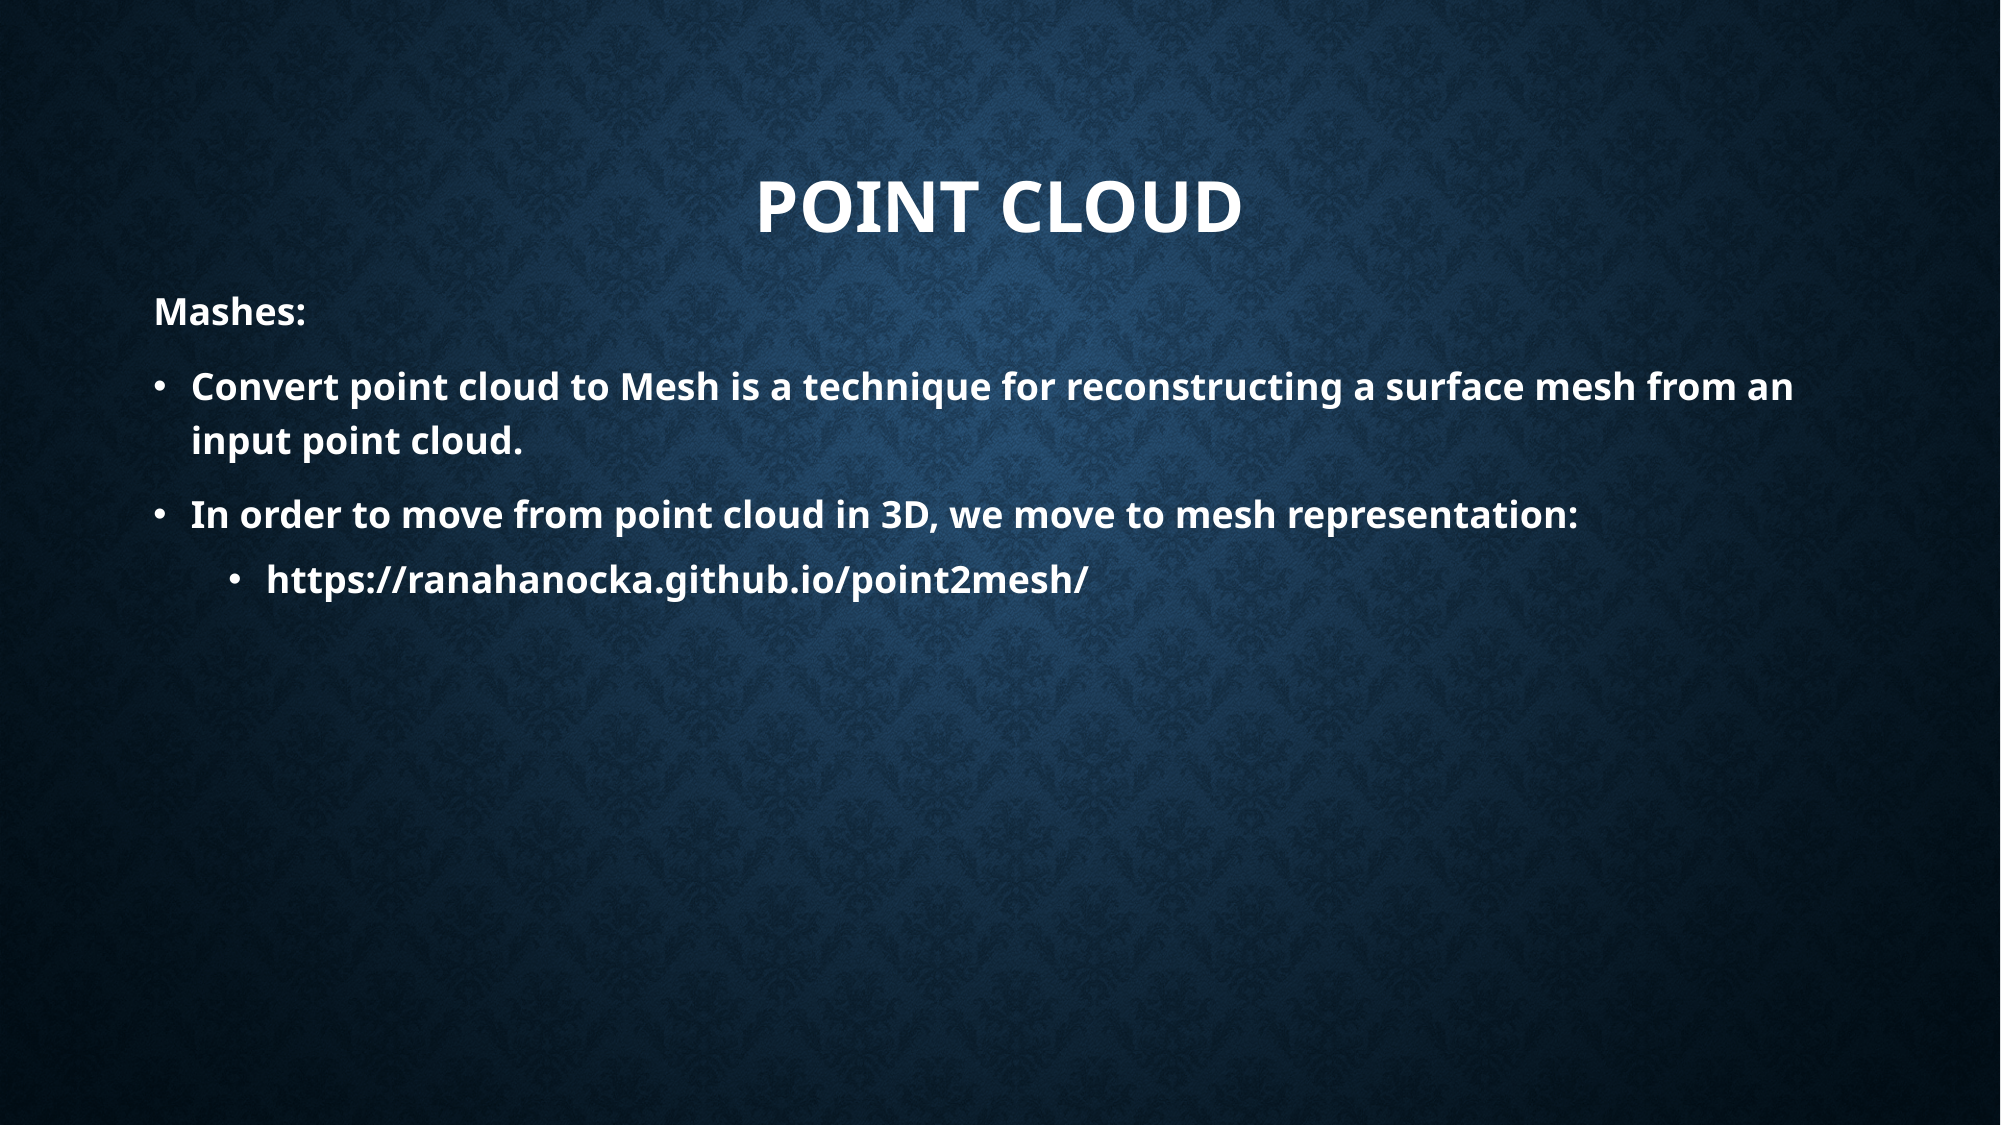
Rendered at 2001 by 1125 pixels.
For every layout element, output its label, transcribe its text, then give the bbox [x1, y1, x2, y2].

title point CLOUD [150, 101, 1850, 319]
list Mashes: Convert point cloud to Mesh is a technique for reconstructing a surface mesh from an input point cloud. In order to move from point cloud in 3D, we move to mesh representation: https://ranahanocka.github.io/point2mesh/ [138, 271, 1837, 878]
